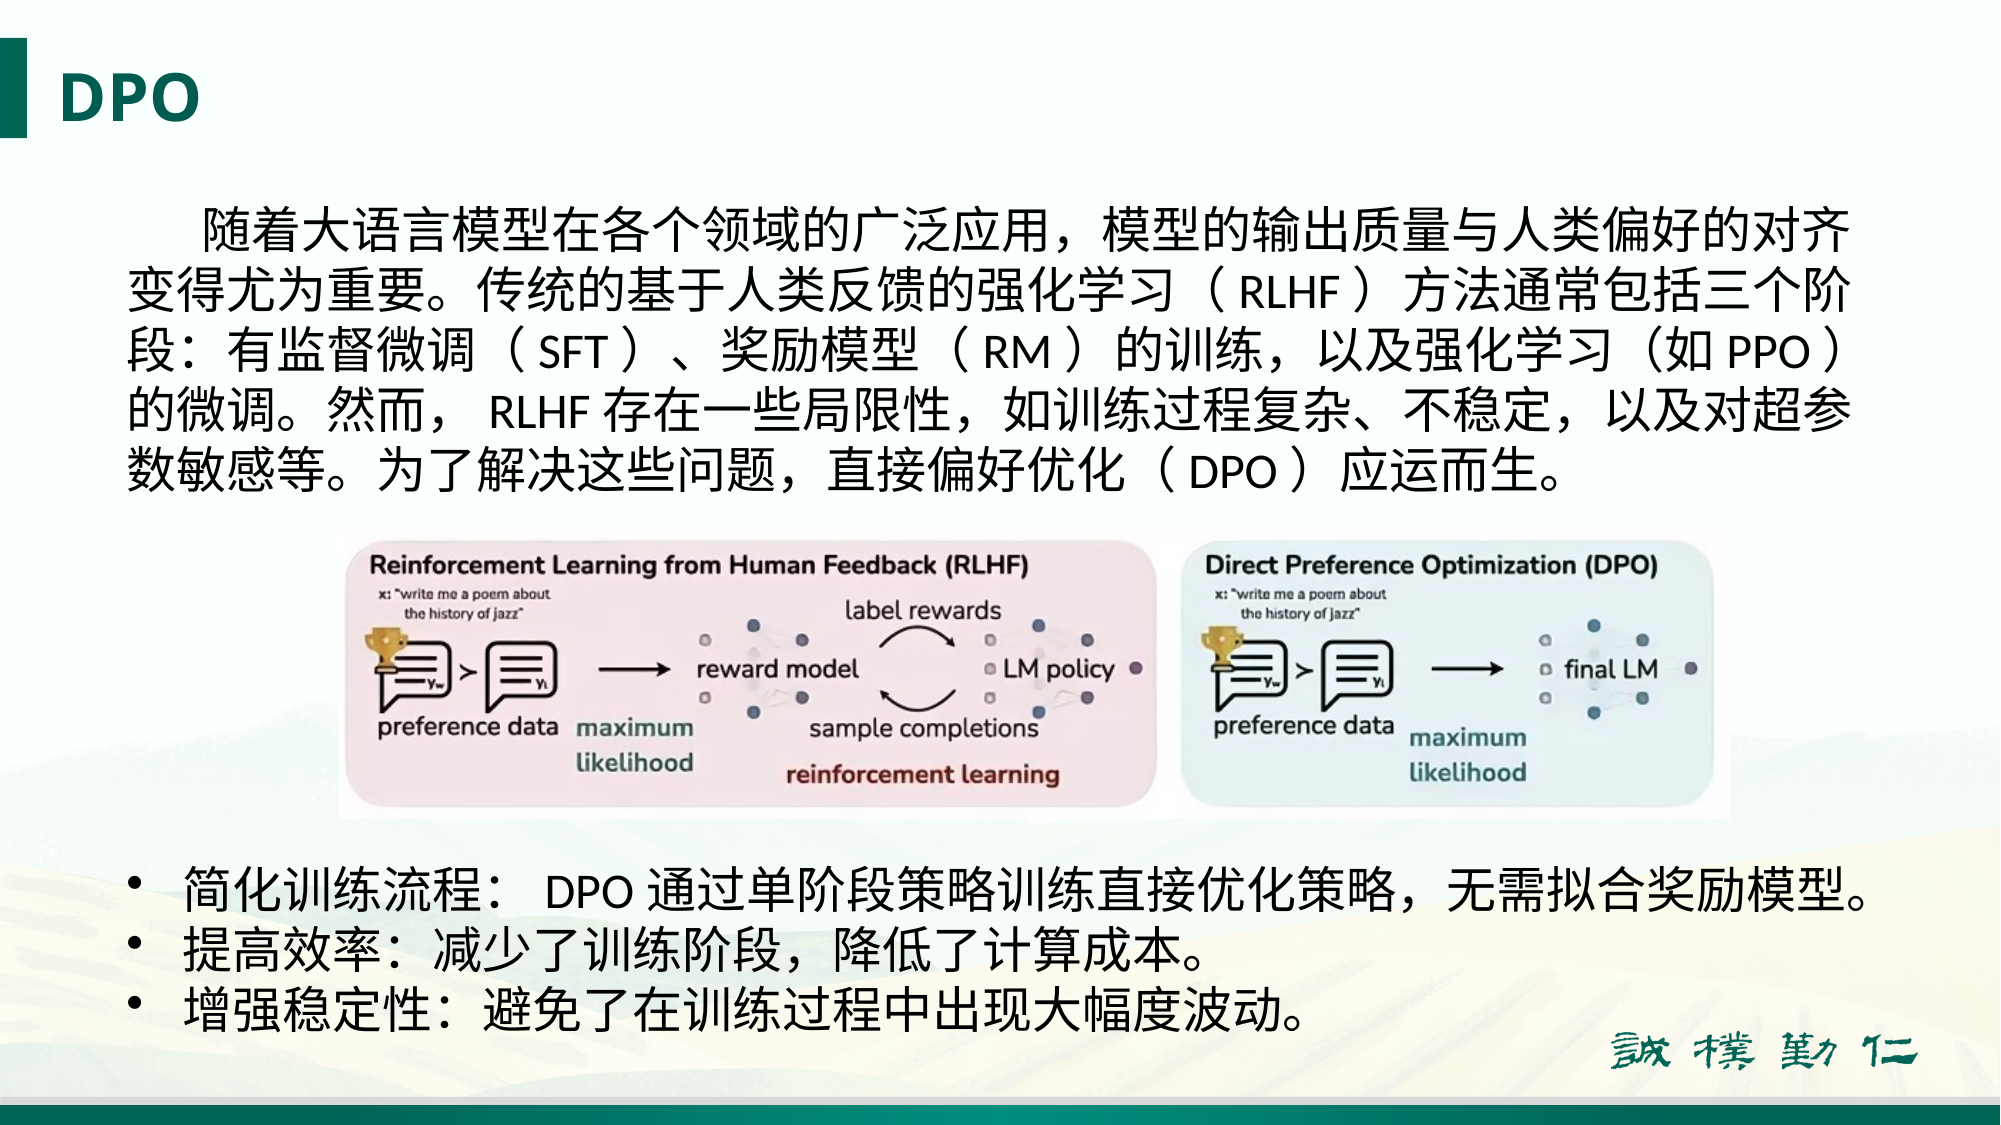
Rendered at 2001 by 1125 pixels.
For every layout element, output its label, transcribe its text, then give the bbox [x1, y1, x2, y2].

text_box DPO [42, 56, 218, 143]
picture [1611, 1017, 1918, 1084]
text_box 随着大语言模型在各个领域的广泛应用，模型的输出质量与人类偏好的对齐变得尤为重要。传统的基于人类反馈的强化学习（RLHF）方法通常包括三个阶段：有监督微调（SFT）、奖励模型（RM）的训练，以及强化学习（如PPO）的微调。然而，RLHF存在一些局限性，如训练过程复杂、不稳定，以及对超参数敏感等。为了解决这些问题，直接偏好优化（DPO）应运而生。 简化训练流程：DPO通过单阶段策略训练直接优化策略，无需拟合奖励模型。 提高效率：减少了训练阶段，降低了计算成本。 增强稳定性：避免了在训练过程中出现大幅度波动。 [111, 191, 1889, 843]
picture [339, 528, 1730, 819]
